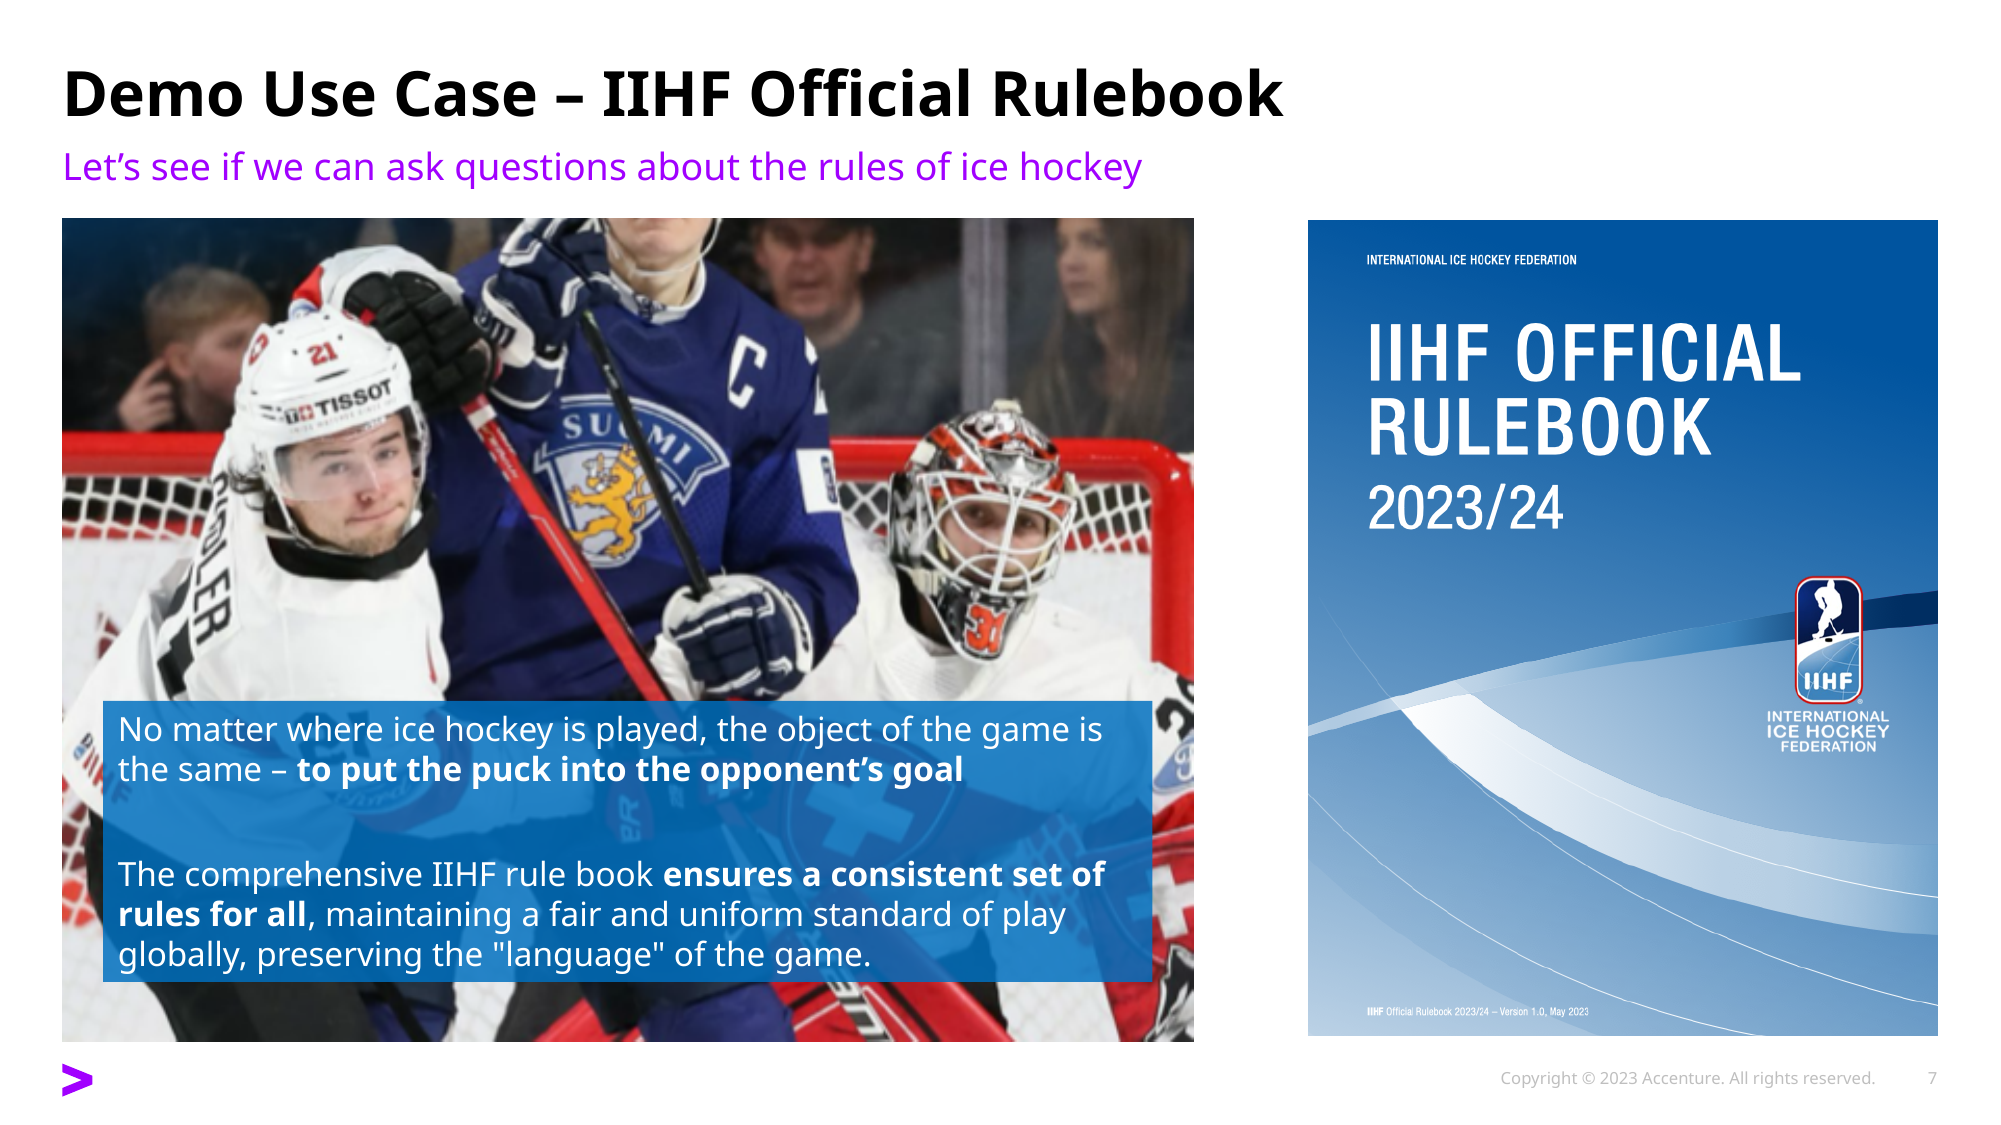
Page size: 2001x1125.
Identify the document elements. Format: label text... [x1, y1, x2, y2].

title Demo Use Case – IIHF Official Rulebook [62, 62, 1938, 136]
picture [1308, 220, 1938, 1036]
picture [62, 218, 1194, 1042]
list Let’s see if we can ask questions about the rules of ice hockey [62, 143, 1938, 219]
